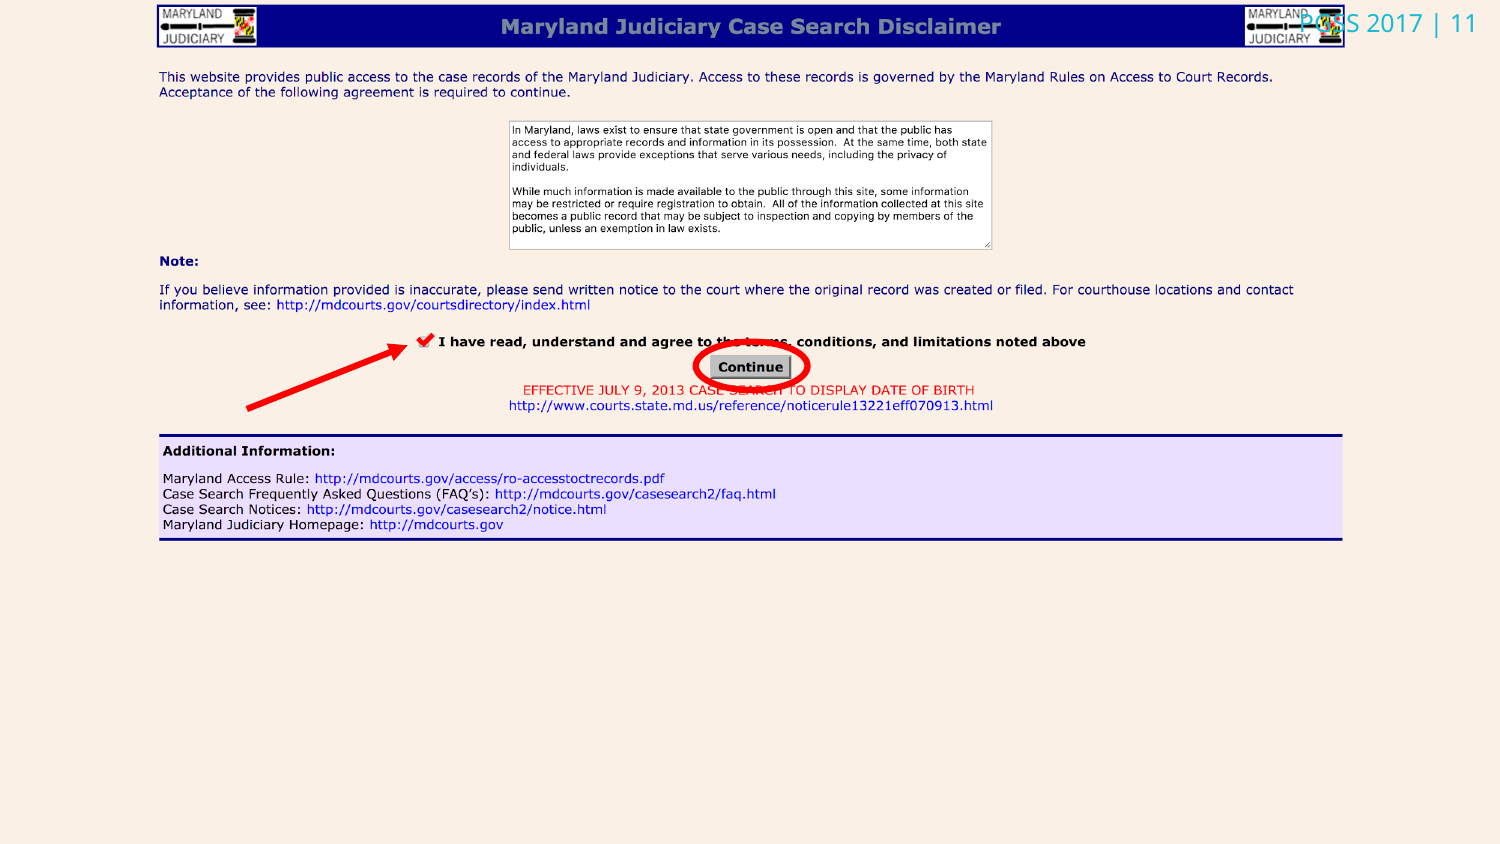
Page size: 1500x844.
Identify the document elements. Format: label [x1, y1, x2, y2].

picture [0, 0, 1500, 844]
text_box [695, 341, 808, 391]
text_box [417, 334, 434, 346]
text_box [246, 345, 408, 410]
